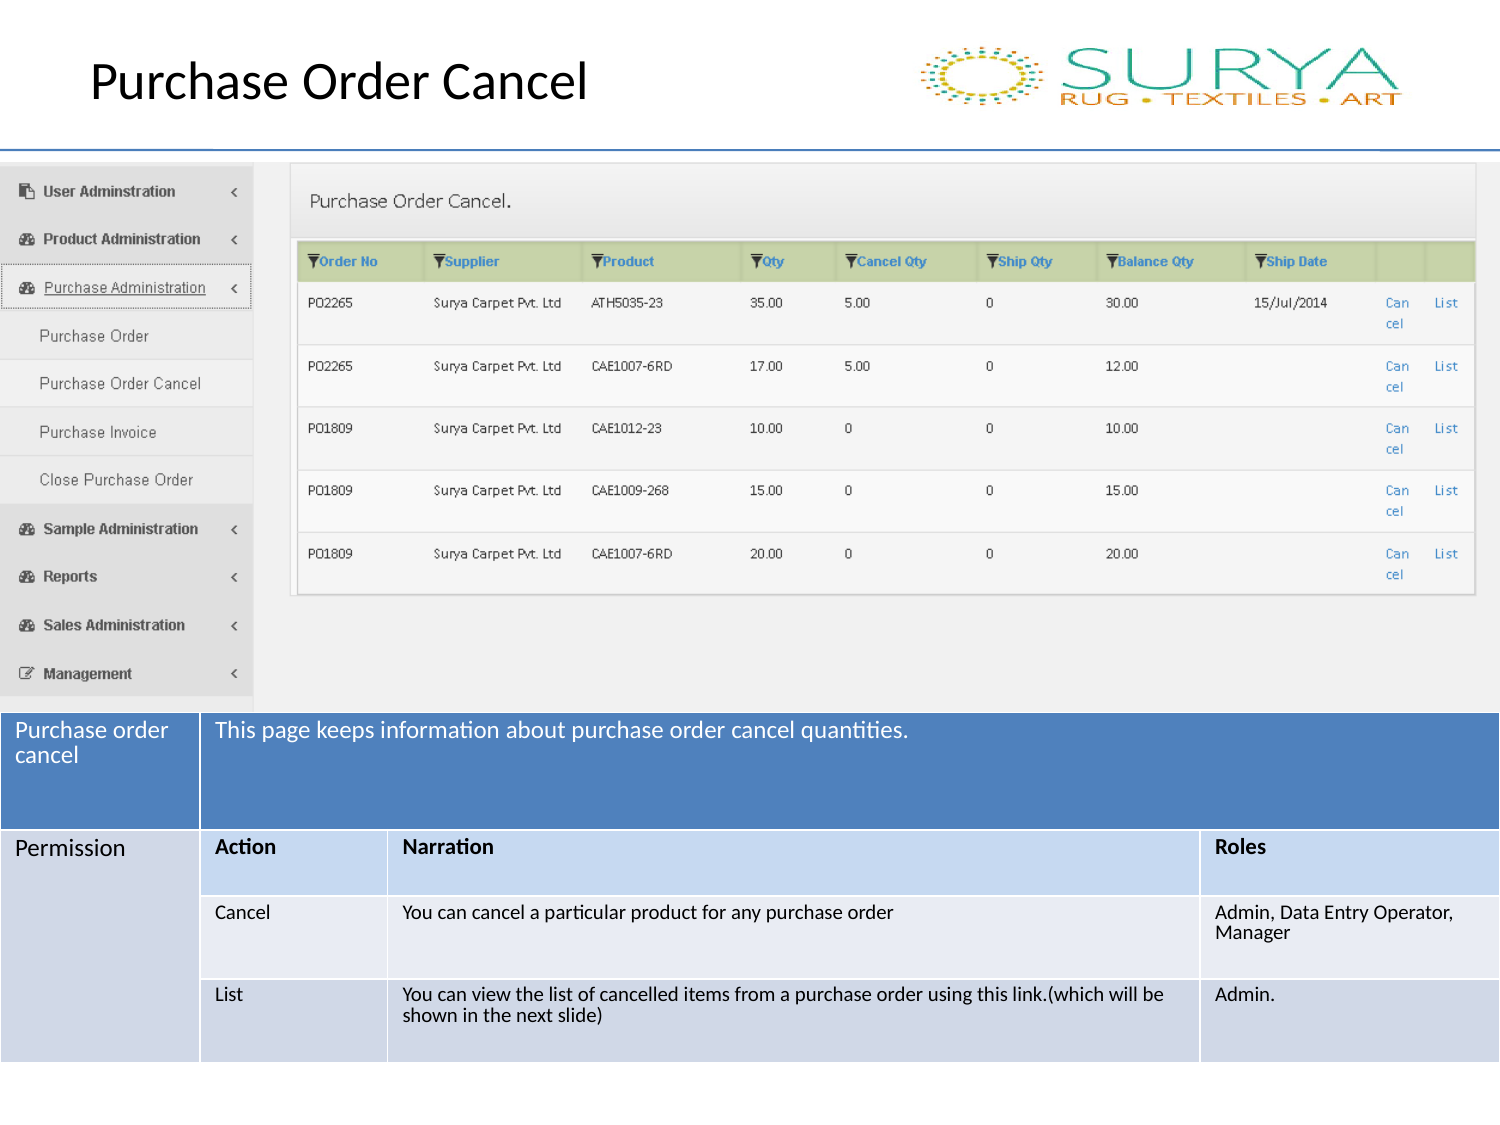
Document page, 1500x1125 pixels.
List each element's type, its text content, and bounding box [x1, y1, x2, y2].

picture [0, 162, 1500, 713]
table_cell Cancel [201, 897, 387, 978]
table_header This page keeps information about purchase order cancel quantities. [201, 721, 1499, 829]
table_cell List [201, 980, 387, 1062]
table_cell You can view the list of cancelled items from a purchase order using this link.(which will be shown in the next slide) [388, 980, 1199, 1062]
table_cell Narration [388, 831, 1199, 895]
table_cell Roles [1201, 831, 1499, 895]
title Purchase Order Cancel [75, 24, 1425, 130]
table_cell Action [201, 831, 387, 895]
table_cell You can cancel a particular product for any purchase order [388, 897, 1199, 978]
table_cell Admin. [1201, 980, 1499, 1062]
table_cell Permission [1, 831, 199, 1062]
table_cell Admin, Data Entry Operator, Manager [1201, 897, 1499, 978]
table_header Purchase order cancel [1, 721, 199, 829]
